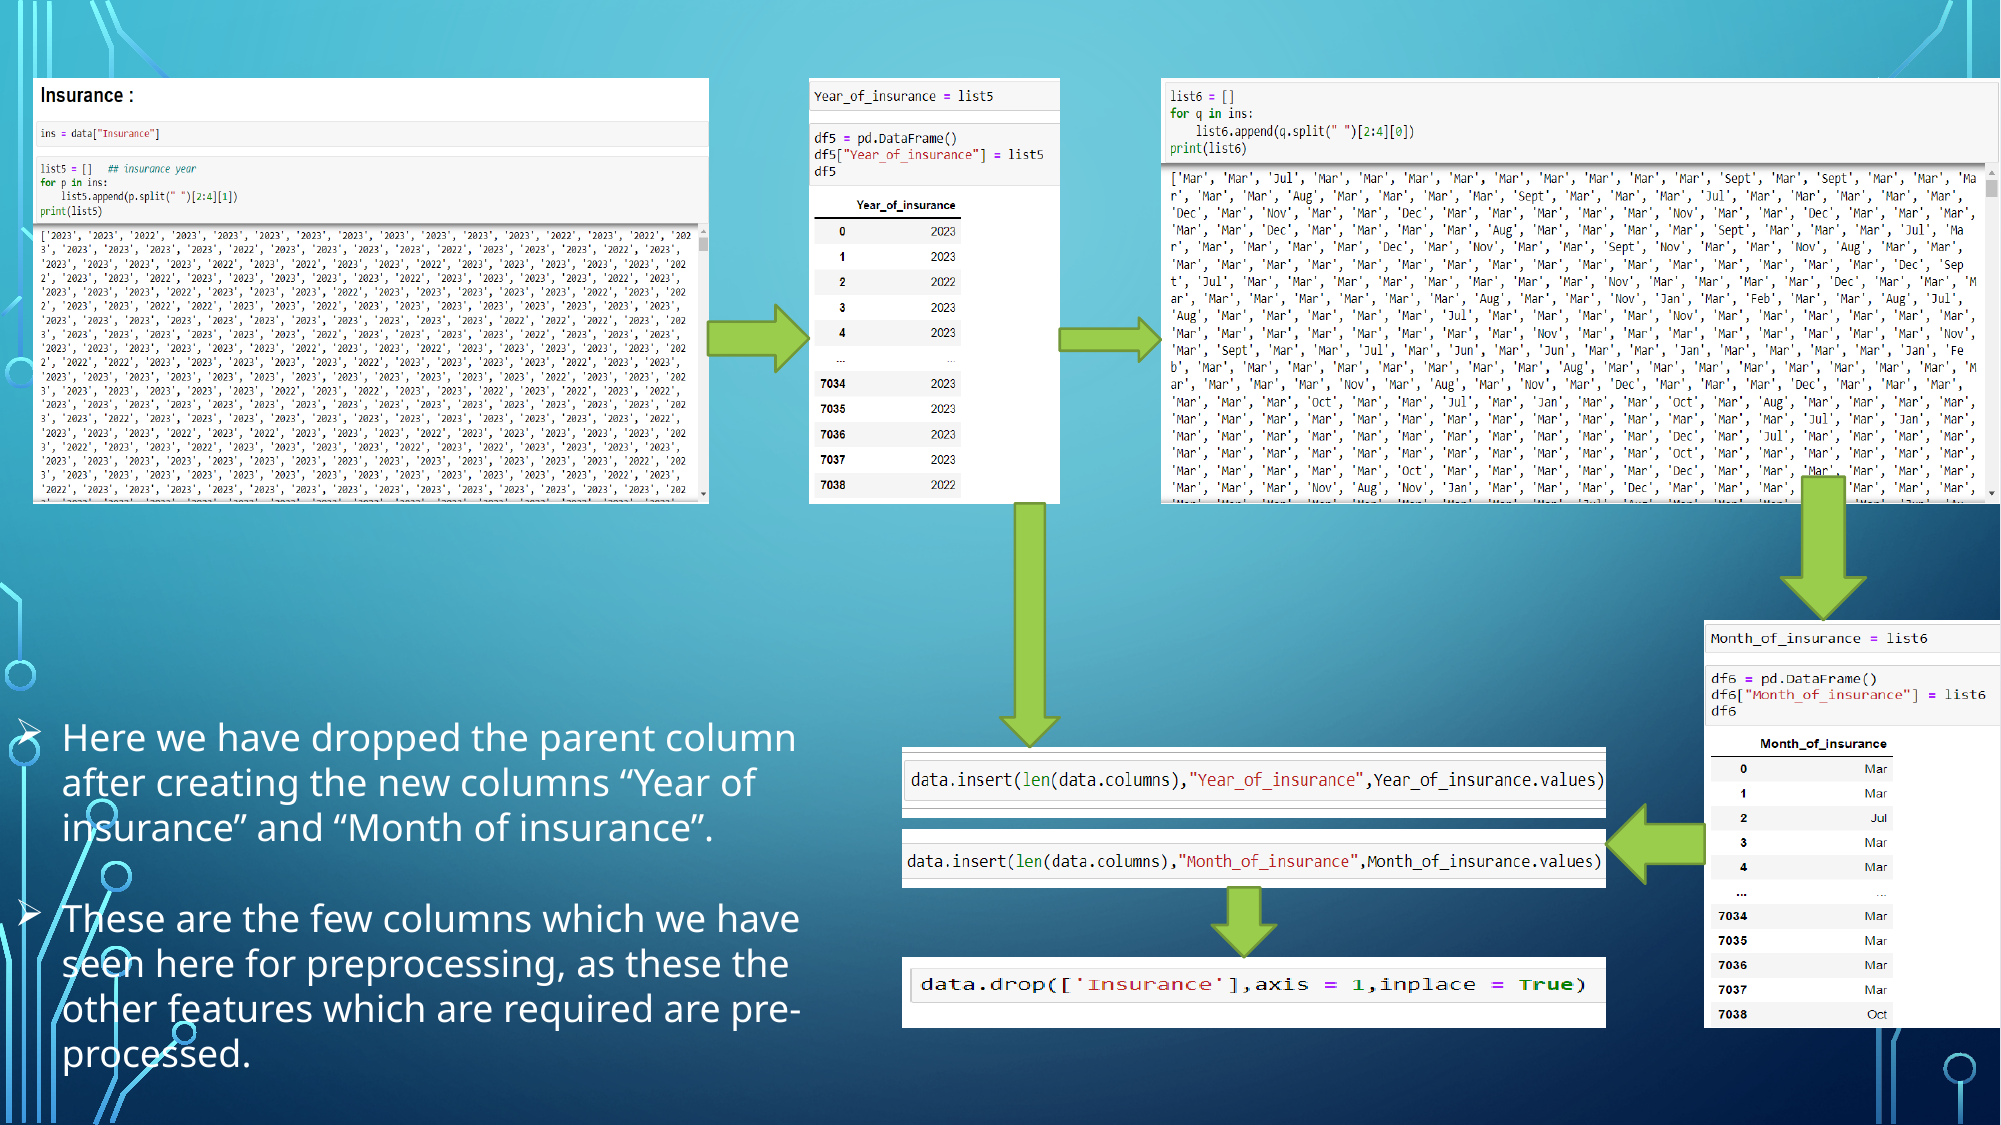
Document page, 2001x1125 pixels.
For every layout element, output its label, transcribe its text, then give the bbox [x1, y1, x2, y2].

text_box [709, 303, 808, 374]
text_box [1060, 316, 1160, 363]
text_box Here we have dropped the parent column after creating the new columns “Year of insurance” and “Month of insurance”. [0, 706, 870, 857]
text_box These are the few columns which we have seen here for preprocessing, as these the other features which are required are pre-processed. [0, 887, 883, 1083]
text_box [1607, 803, 1704, 886]
picture [1704, 619, 2000, 1028]
text_box [1779, 504, 1868, 619]
text_box [1210, 888, 1278, 957]
picture [32, 78, 709, 504]
picture [901, 957, 1607, 1028]
picture [901, 828, 1607, 888]
picture [901, 746, 1607, 818]
picture [808, 78, 1060, 504]
text_box [998, 504, 1062, 746]
picture [1160, 78, 2000, 504]
